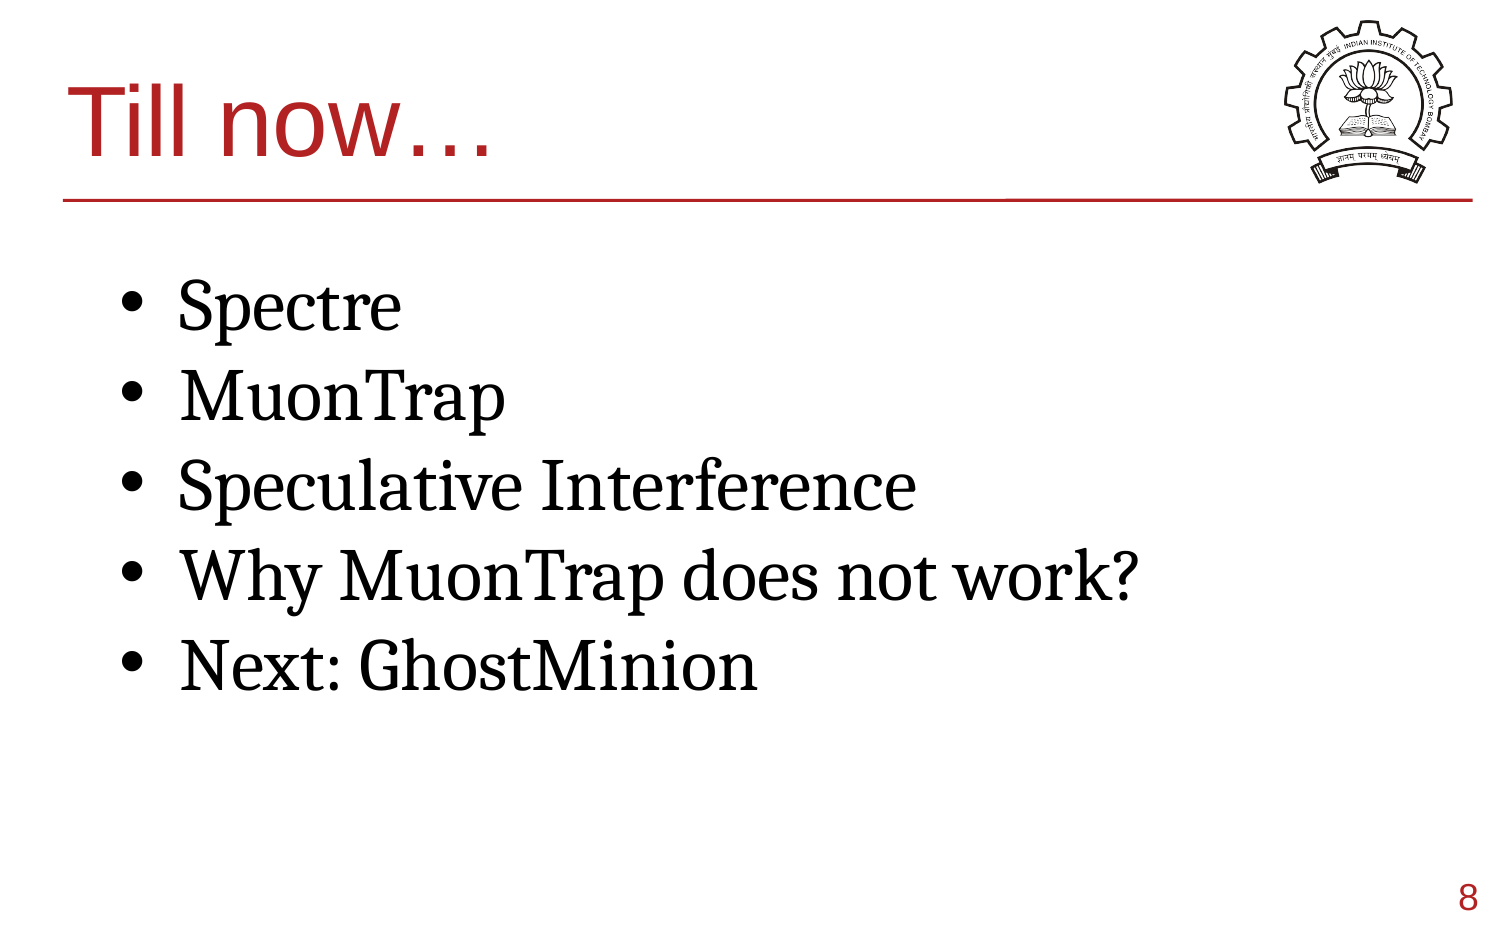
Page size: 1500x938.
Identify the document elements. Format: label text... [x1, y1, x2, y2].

text_box Spectre MuonTrap Speculative Interference Why MuonTrap does not work? Next: GhostMinion [89, 239, 1449, 810]
slide_number 8 [1388, 859, 1494, 932]
picture [1284, 20, 1453, 184]
title Till now… [51, 41, 1449, 146]
